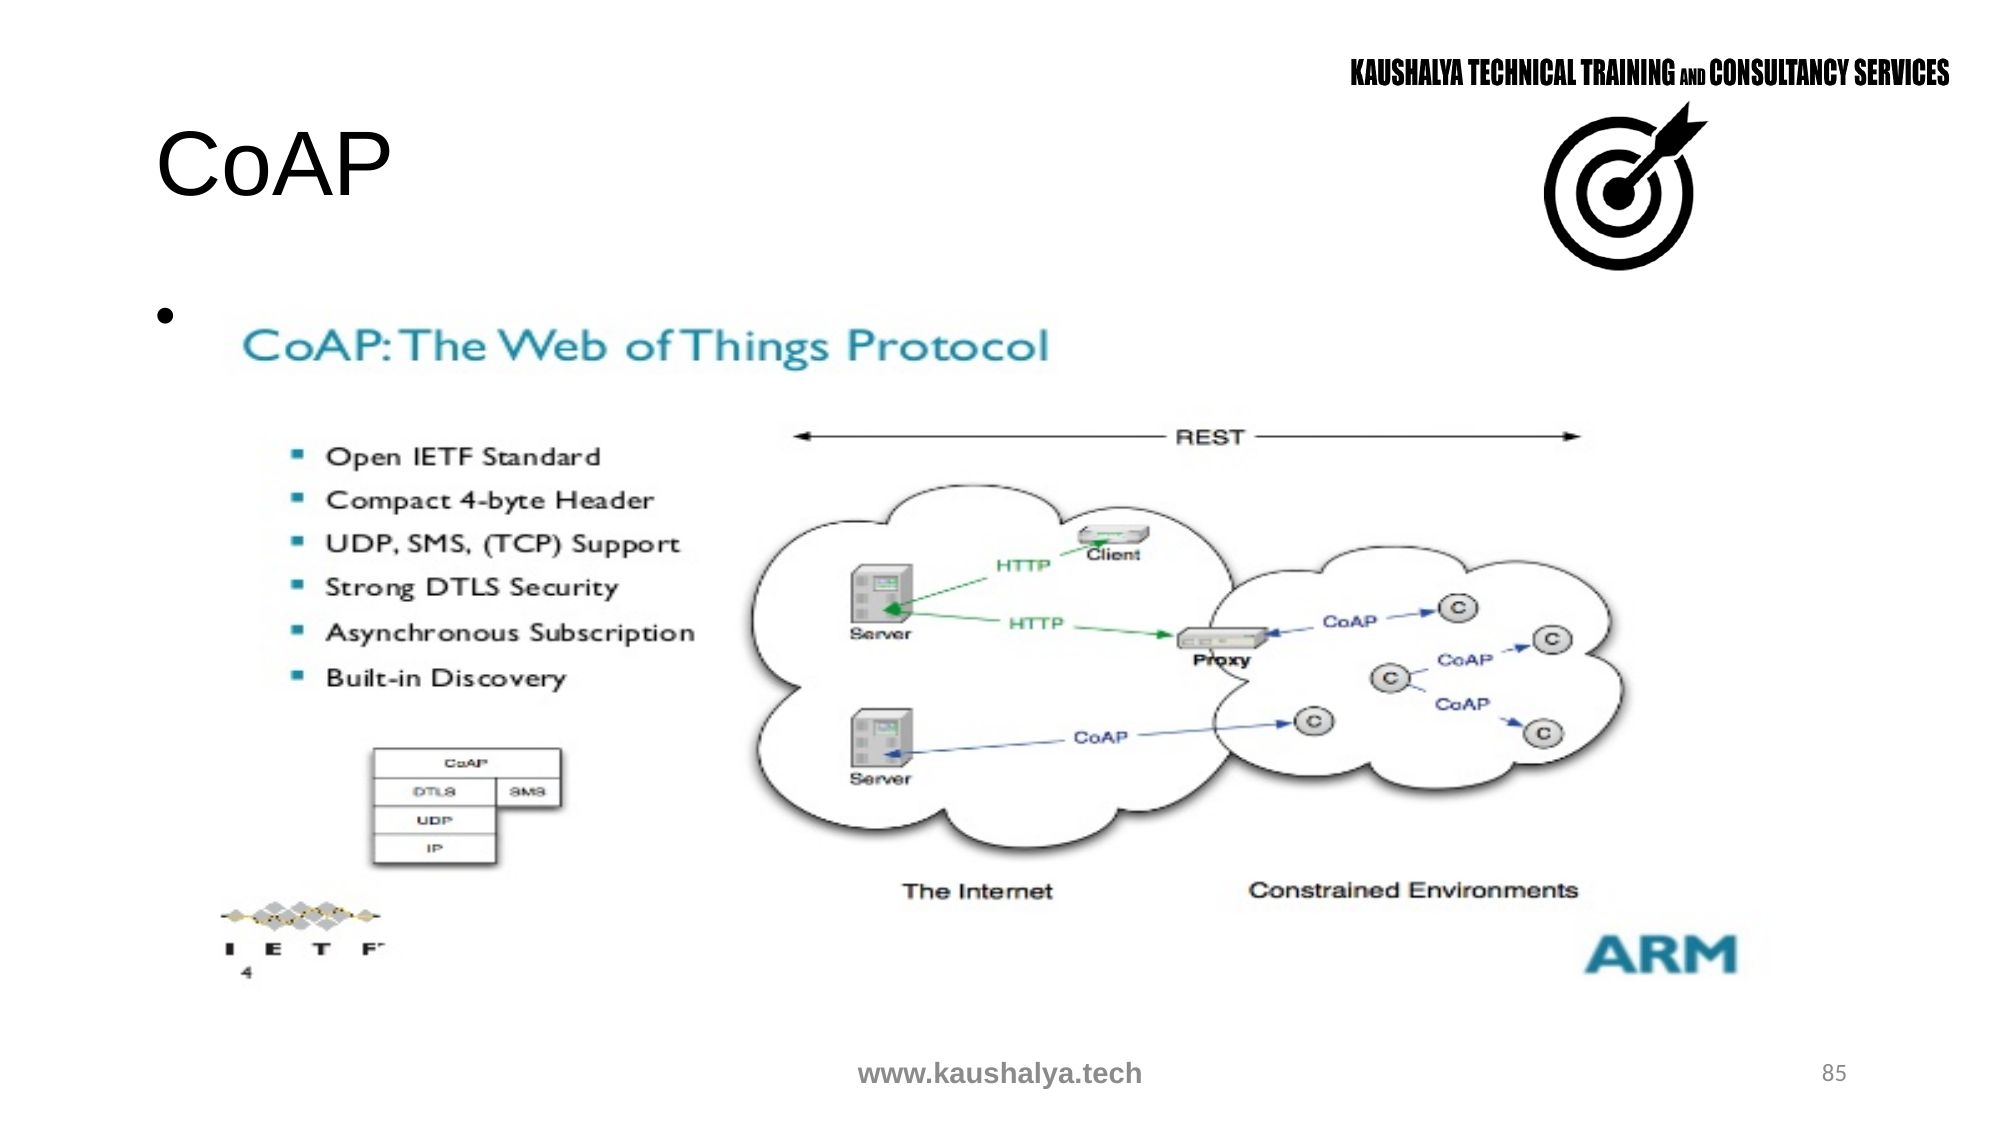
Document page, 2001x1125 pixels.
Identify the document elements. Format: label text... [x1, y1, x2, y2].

slide_number 85 [1413, 1041, 1863, 1103]
title CoAP [140, 53, 1320, 278]
list [140, 280, 1863, 1014]
picture [182, 33, 1976, 993]
footer www.kaushalya.tech [663, 1041, 1338, 1103]
